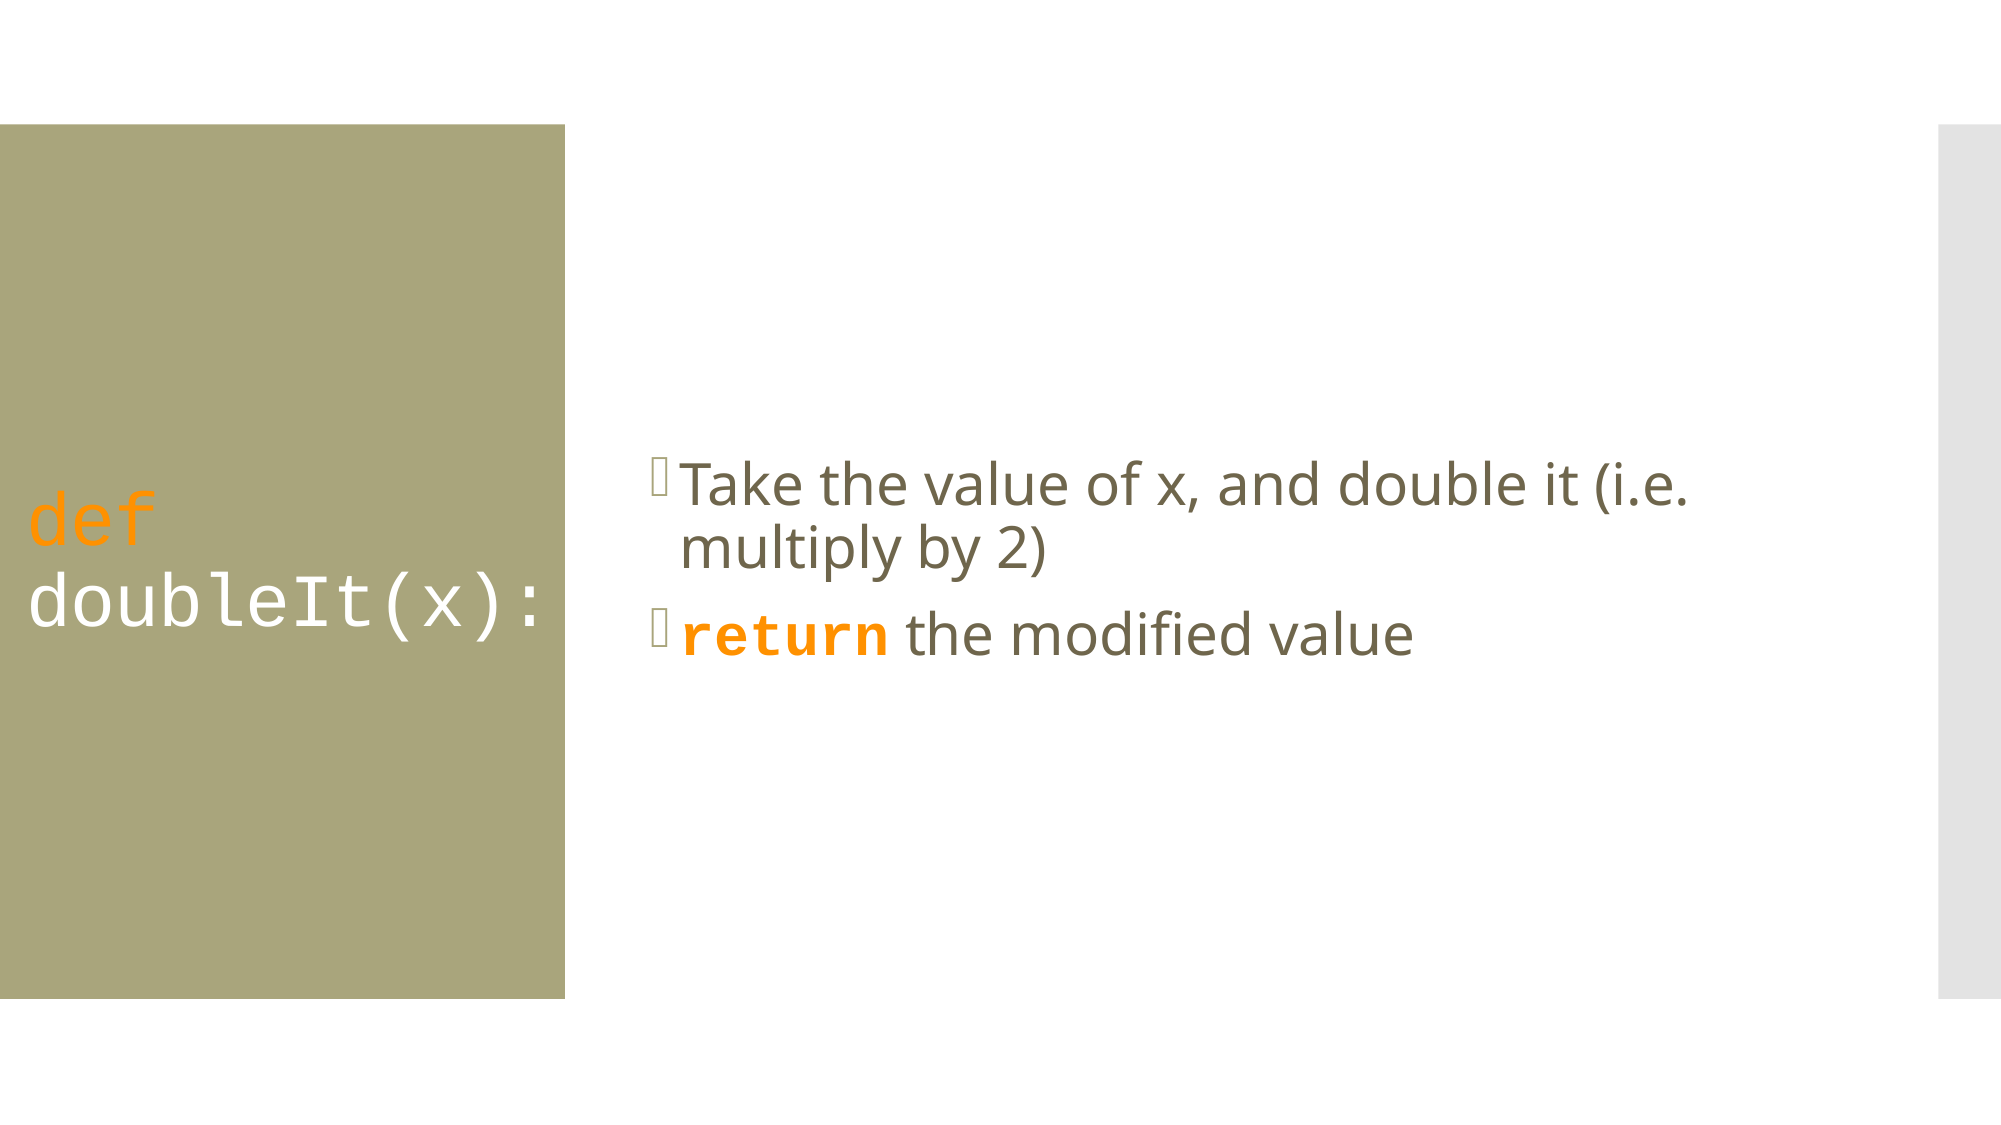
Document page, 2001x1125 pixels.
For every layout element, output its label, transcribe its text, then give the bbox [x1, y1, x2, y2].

list Take the value of x, and double it (i.e. multiply by 2) return the modified value [634, 141, 1835, 982]
title def doubleIt(x): [11, 184, 580, 940]
